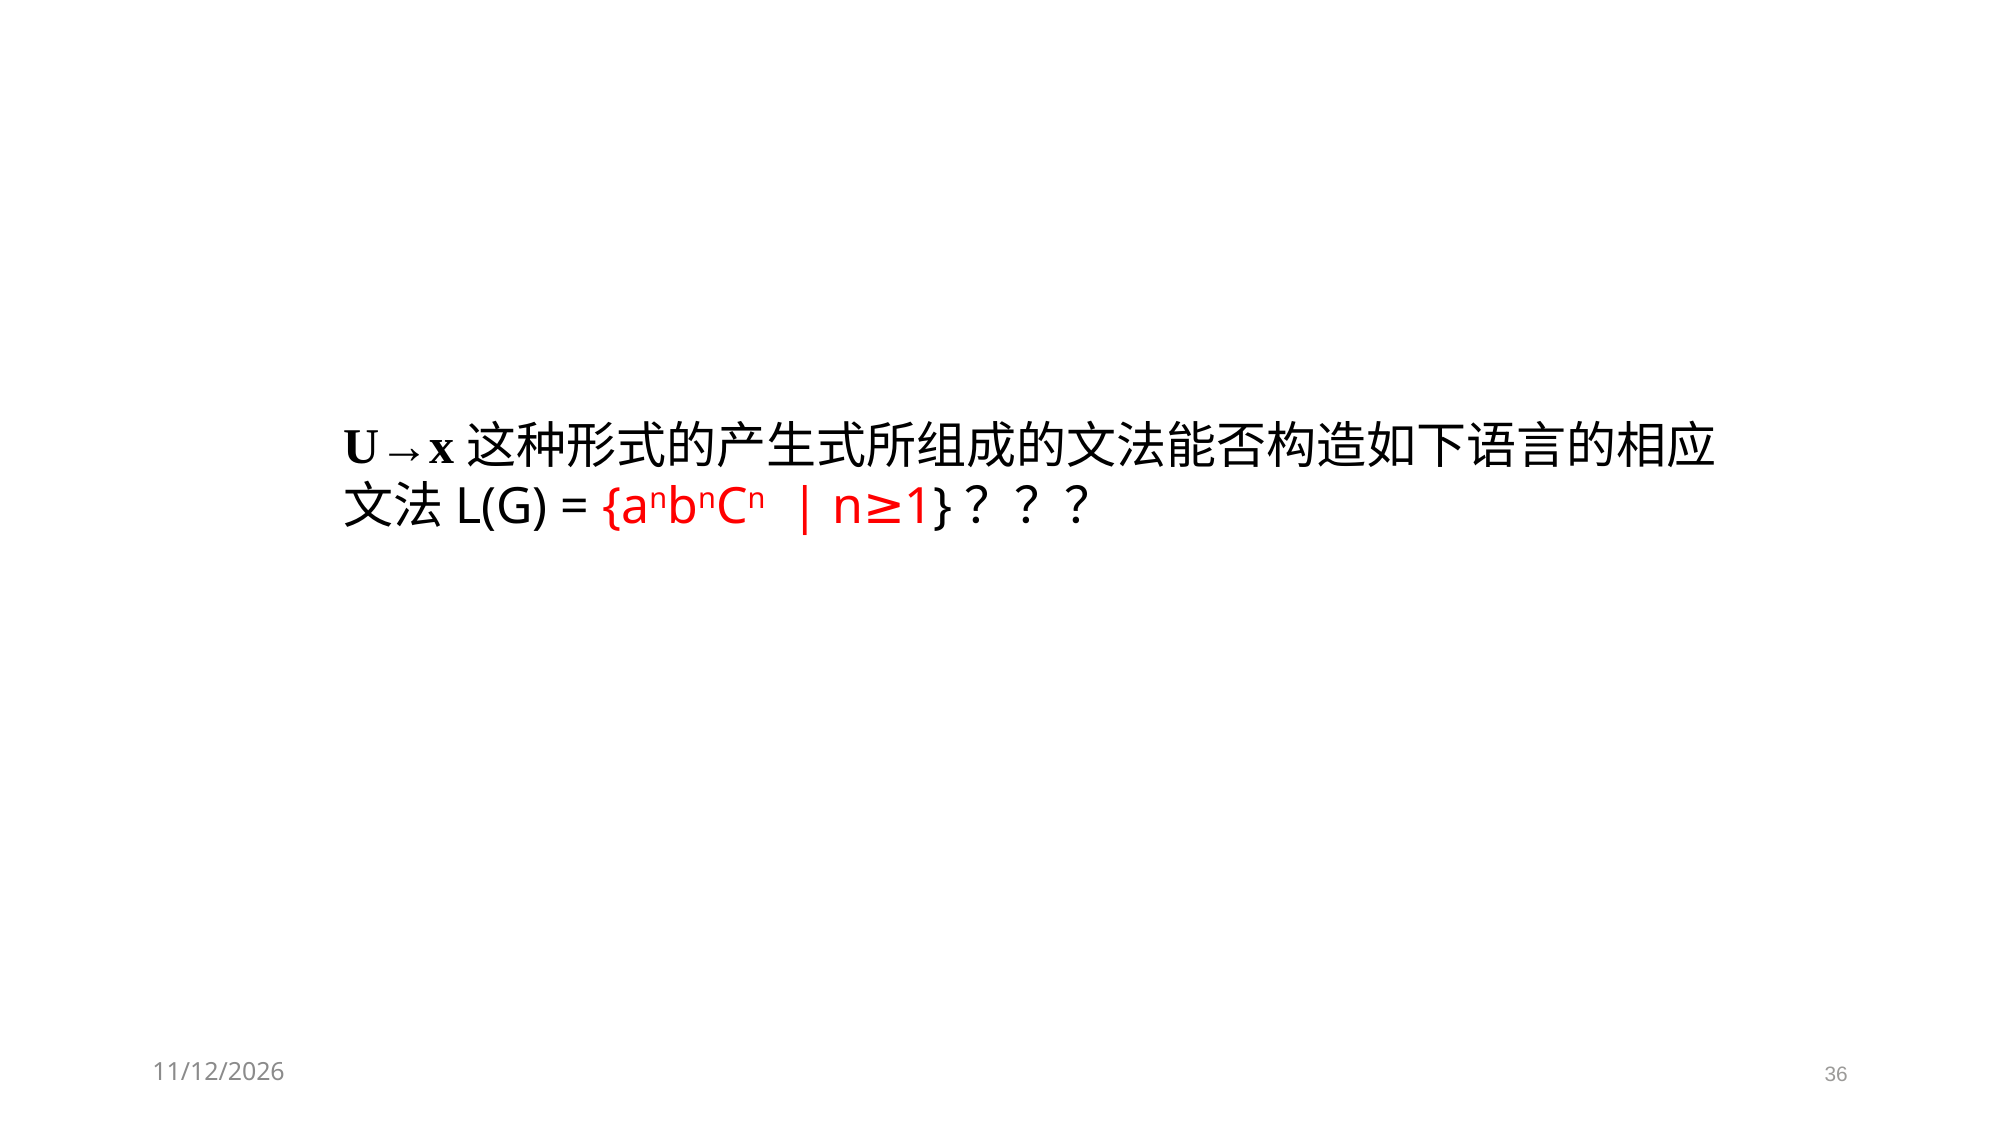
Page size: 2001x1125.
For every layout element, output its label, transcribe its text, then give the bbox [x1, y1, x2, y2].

text_box U→x这种形式的产生式所组成的文法能否构造如下语言的相应文法L(G) = {anbnCn | n≥1}？？？ [328, 405, 1749, 541]
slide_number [137, 1042, 588, 1103]
slide_number 36 [1412, 1042, 1863, 1103]
